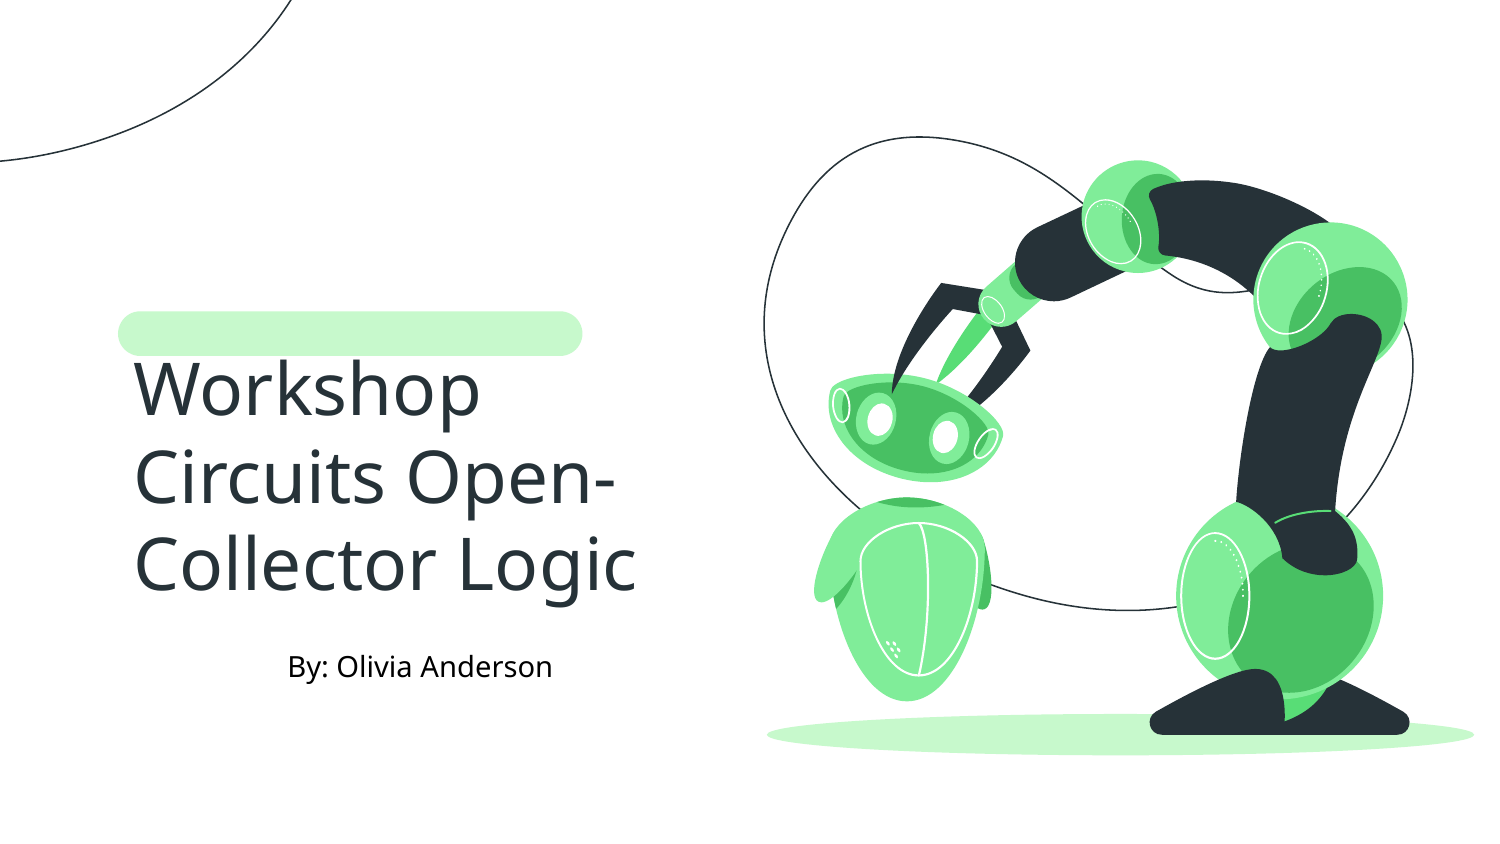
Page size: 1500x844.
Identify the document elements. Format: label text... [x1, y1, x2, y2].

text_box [666, 0, 1490, 765]
text_box By: Olivia Anderson [272, 632, 596, 694]
title Workshop Circuits Open-Collector Logic [118, 223, 661, 621]
